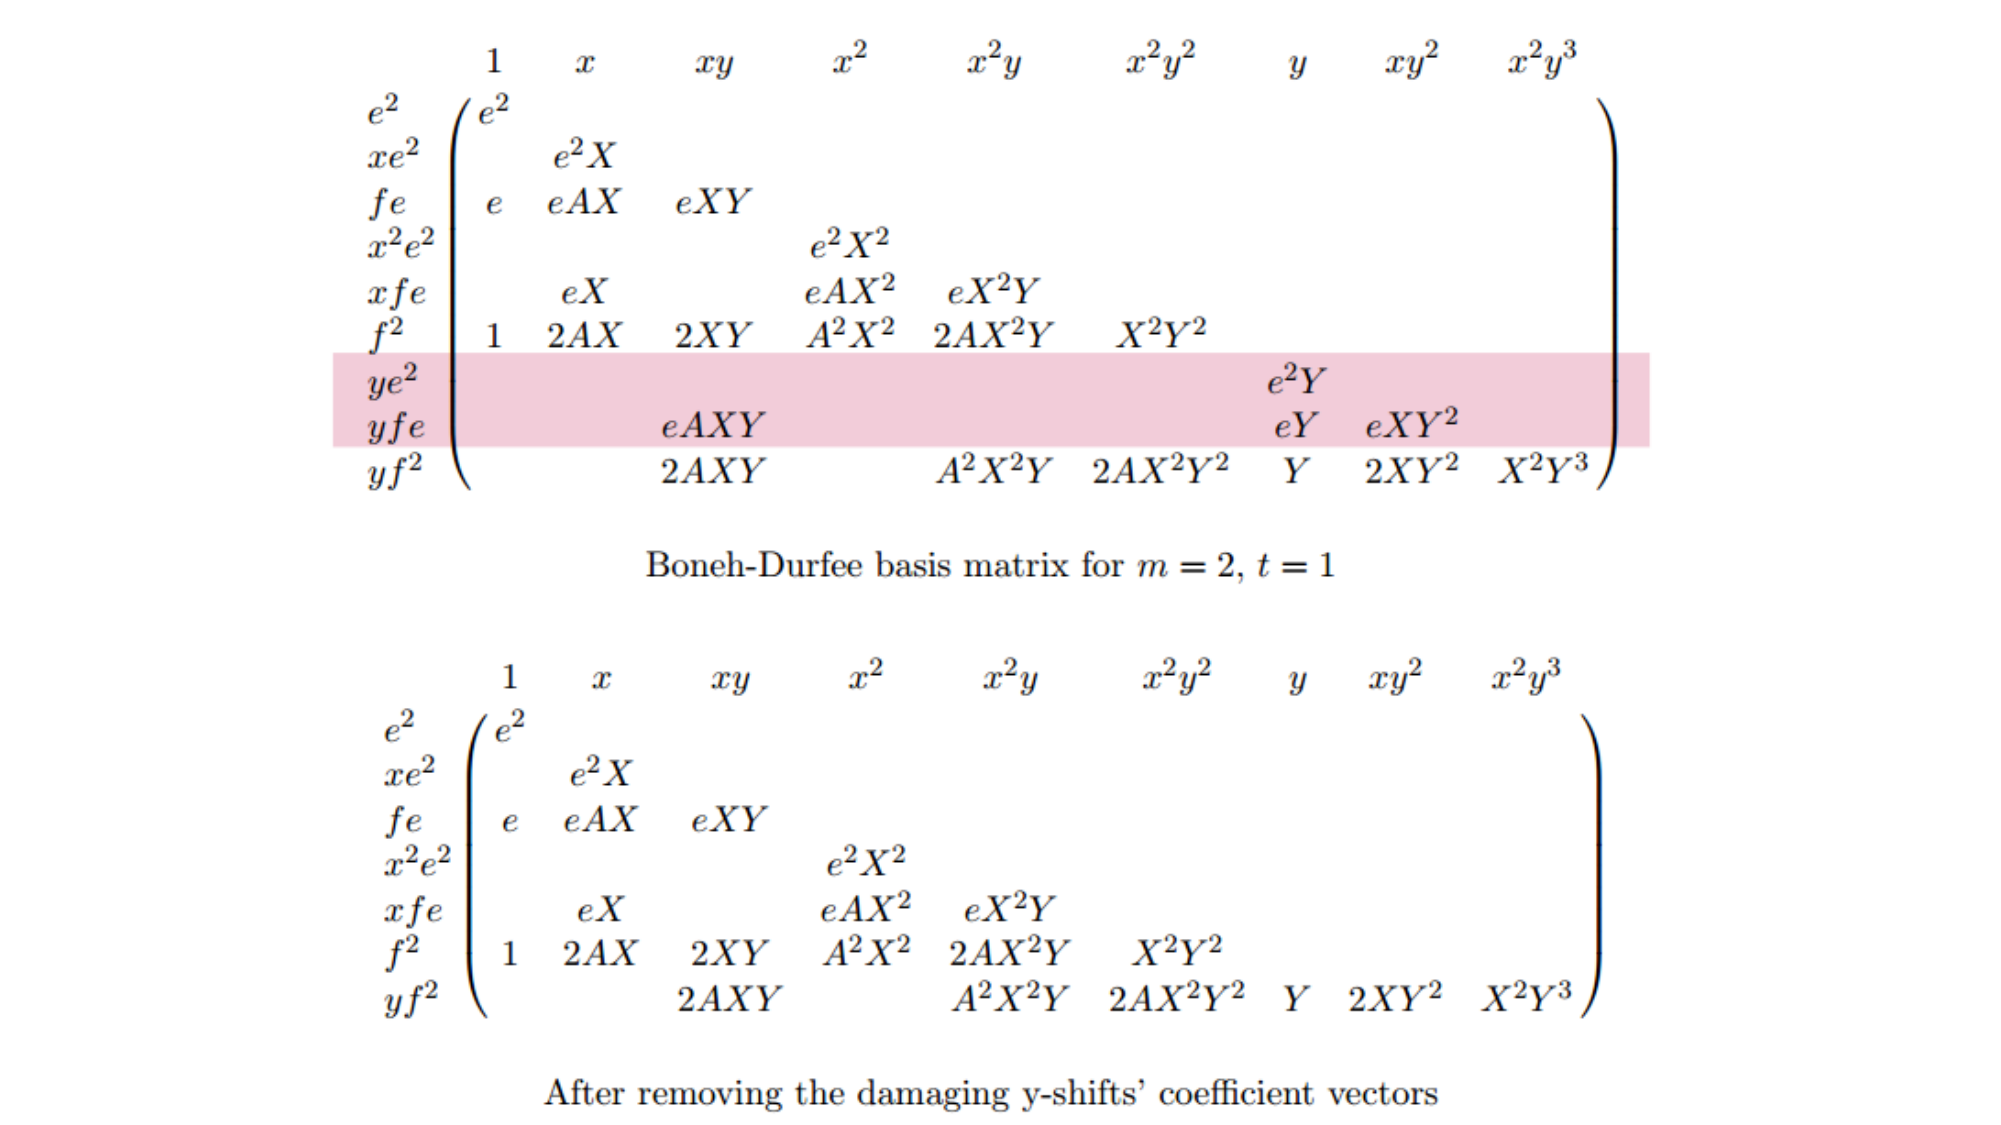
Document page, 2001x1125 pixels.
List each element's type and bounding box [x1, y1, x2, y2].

picture [328, 36, 1661, 1125]
